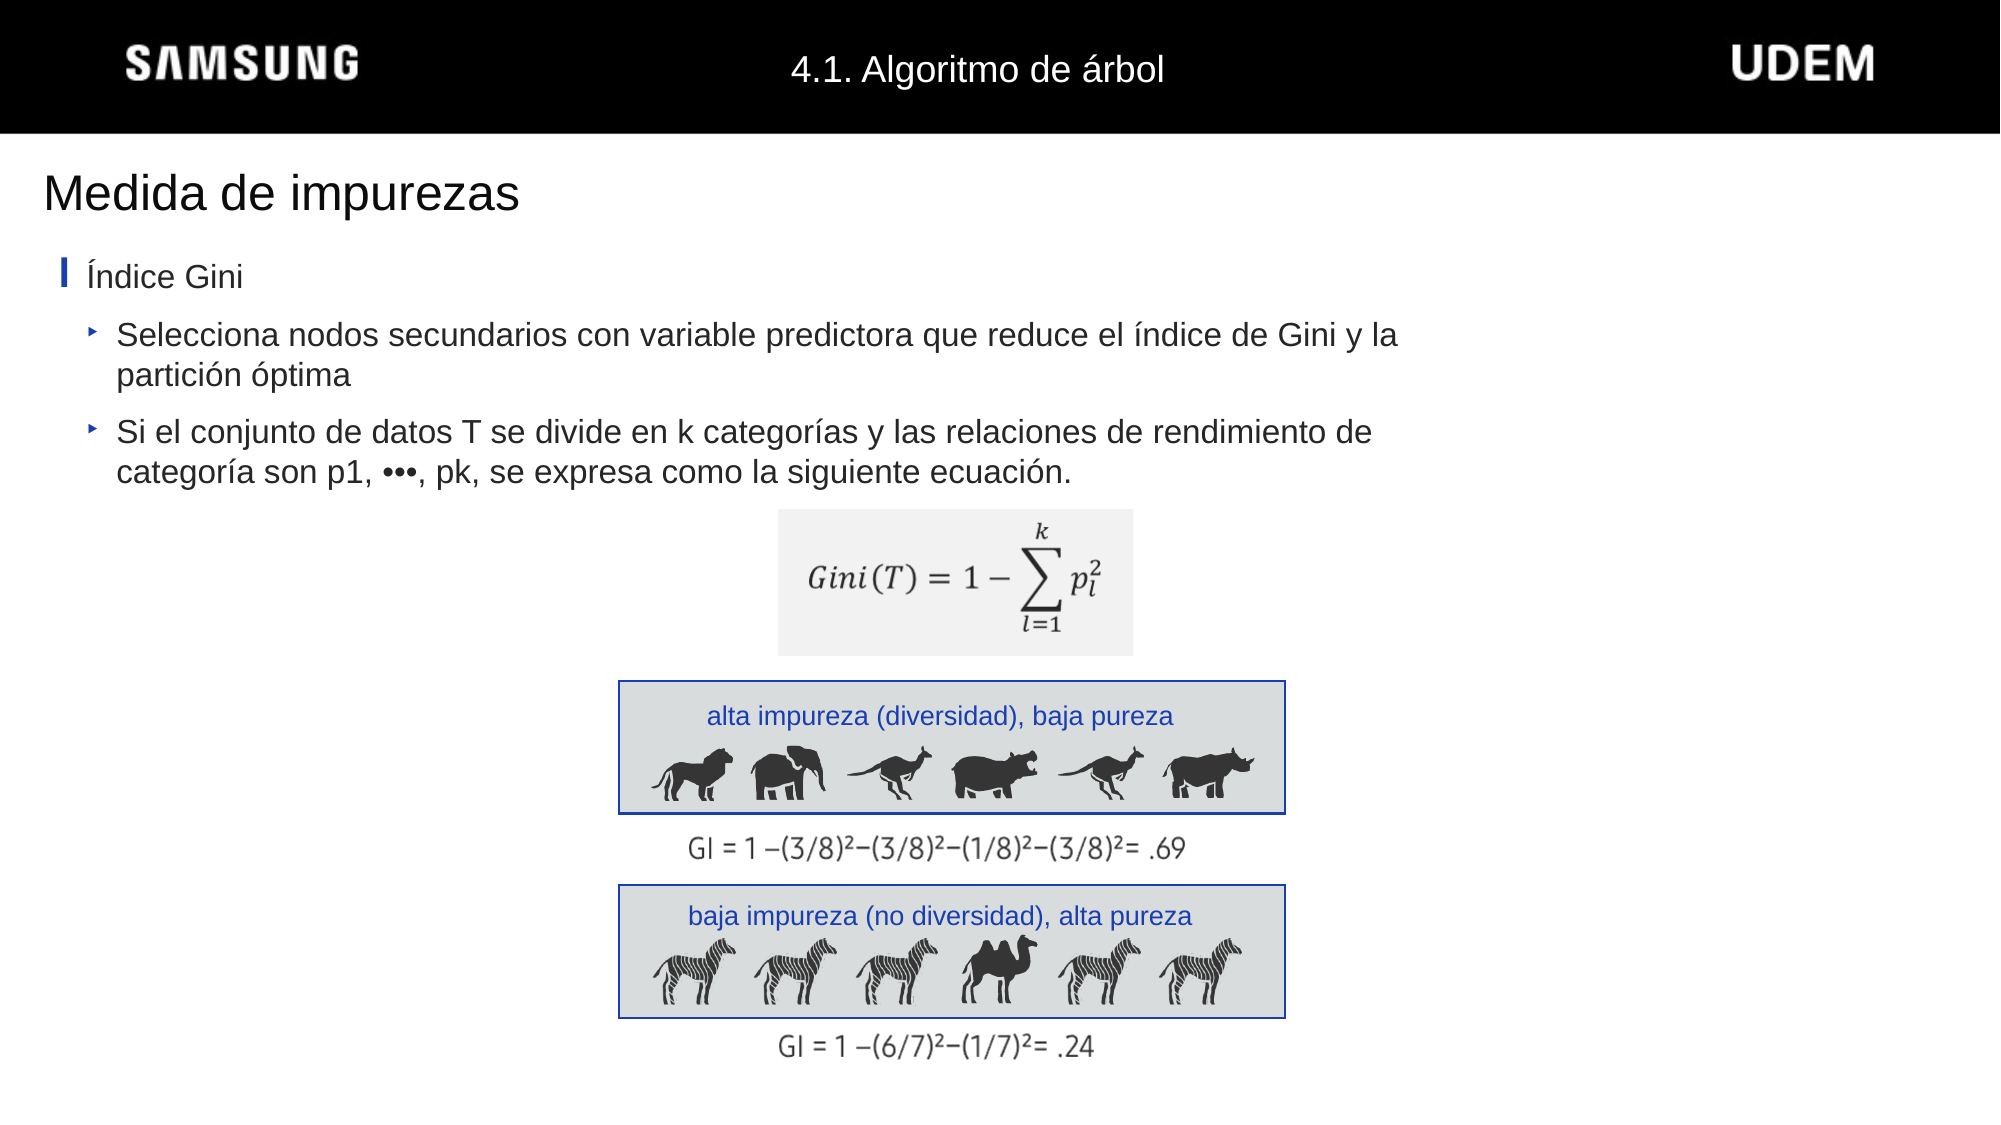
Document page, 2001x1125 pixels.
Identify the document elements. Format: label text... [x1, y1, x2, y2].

text_box Selecciona nodos secundarios con variable predictora que reduce el índice de Gini y la partición óptima Si el conjunto de datos T se divide en k categorías y las relaciones de rendimiento de categoría son p1, •••, pk, se expresa como la siguiente ecuación. [86, 301, 1510, 502]
text_box [778, 509, 1134, 656]
text_box Medida de impurezas [43, 160, 1521, 221]
picture [0, 0, 2000, 1124]
text_box 4.1. Algoritmo de árbol [790, 44, 1210, 135]
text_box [618, 680, 1286, 1066]
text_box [61, 255, 1503, 297]
